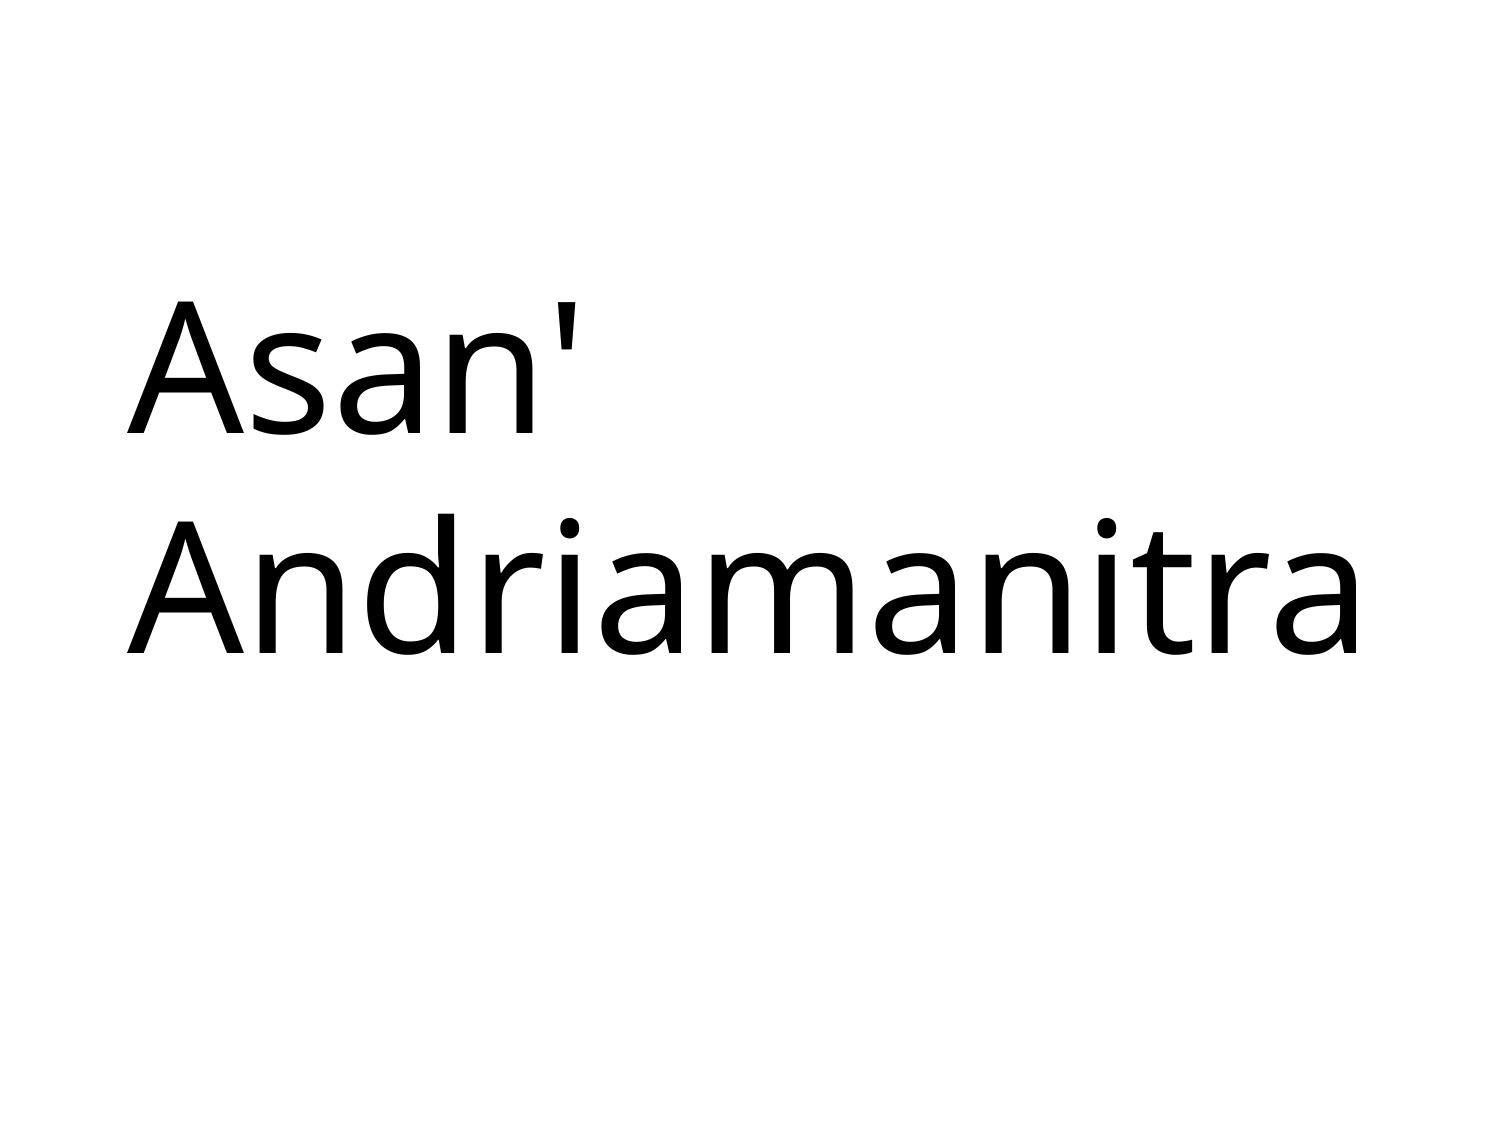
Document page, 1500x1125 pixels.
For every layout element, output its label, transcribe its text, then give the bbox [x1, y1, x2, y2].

title Asan' Andriamanitra [112, 349, 1388, 591]
